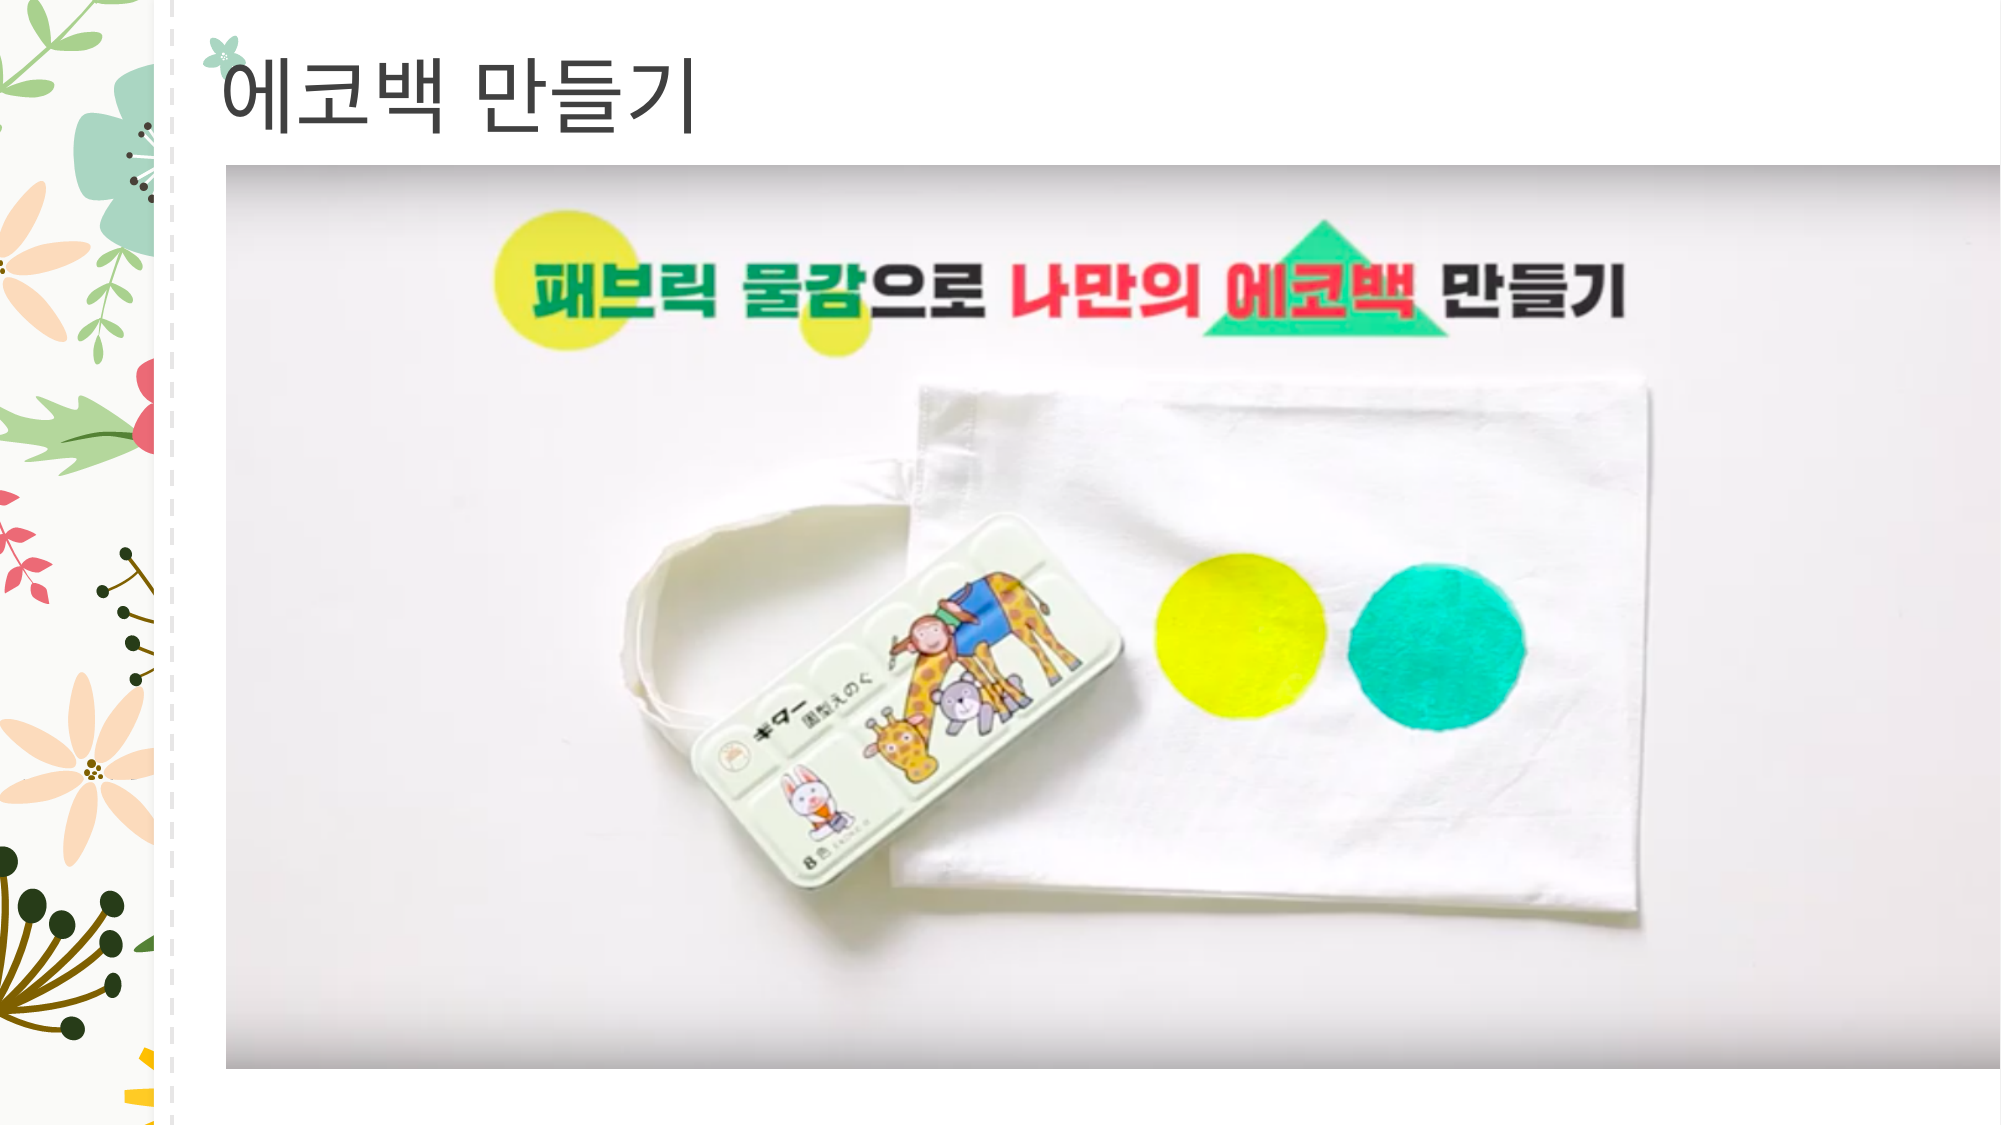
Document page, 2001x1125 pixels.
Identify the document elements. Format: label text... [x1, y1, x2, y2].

picture [226, 165, 2000, 1069]
text_box 에코백 만들기 [204, 36, 717, 252]
picture [0, 0, 153, 1125]
